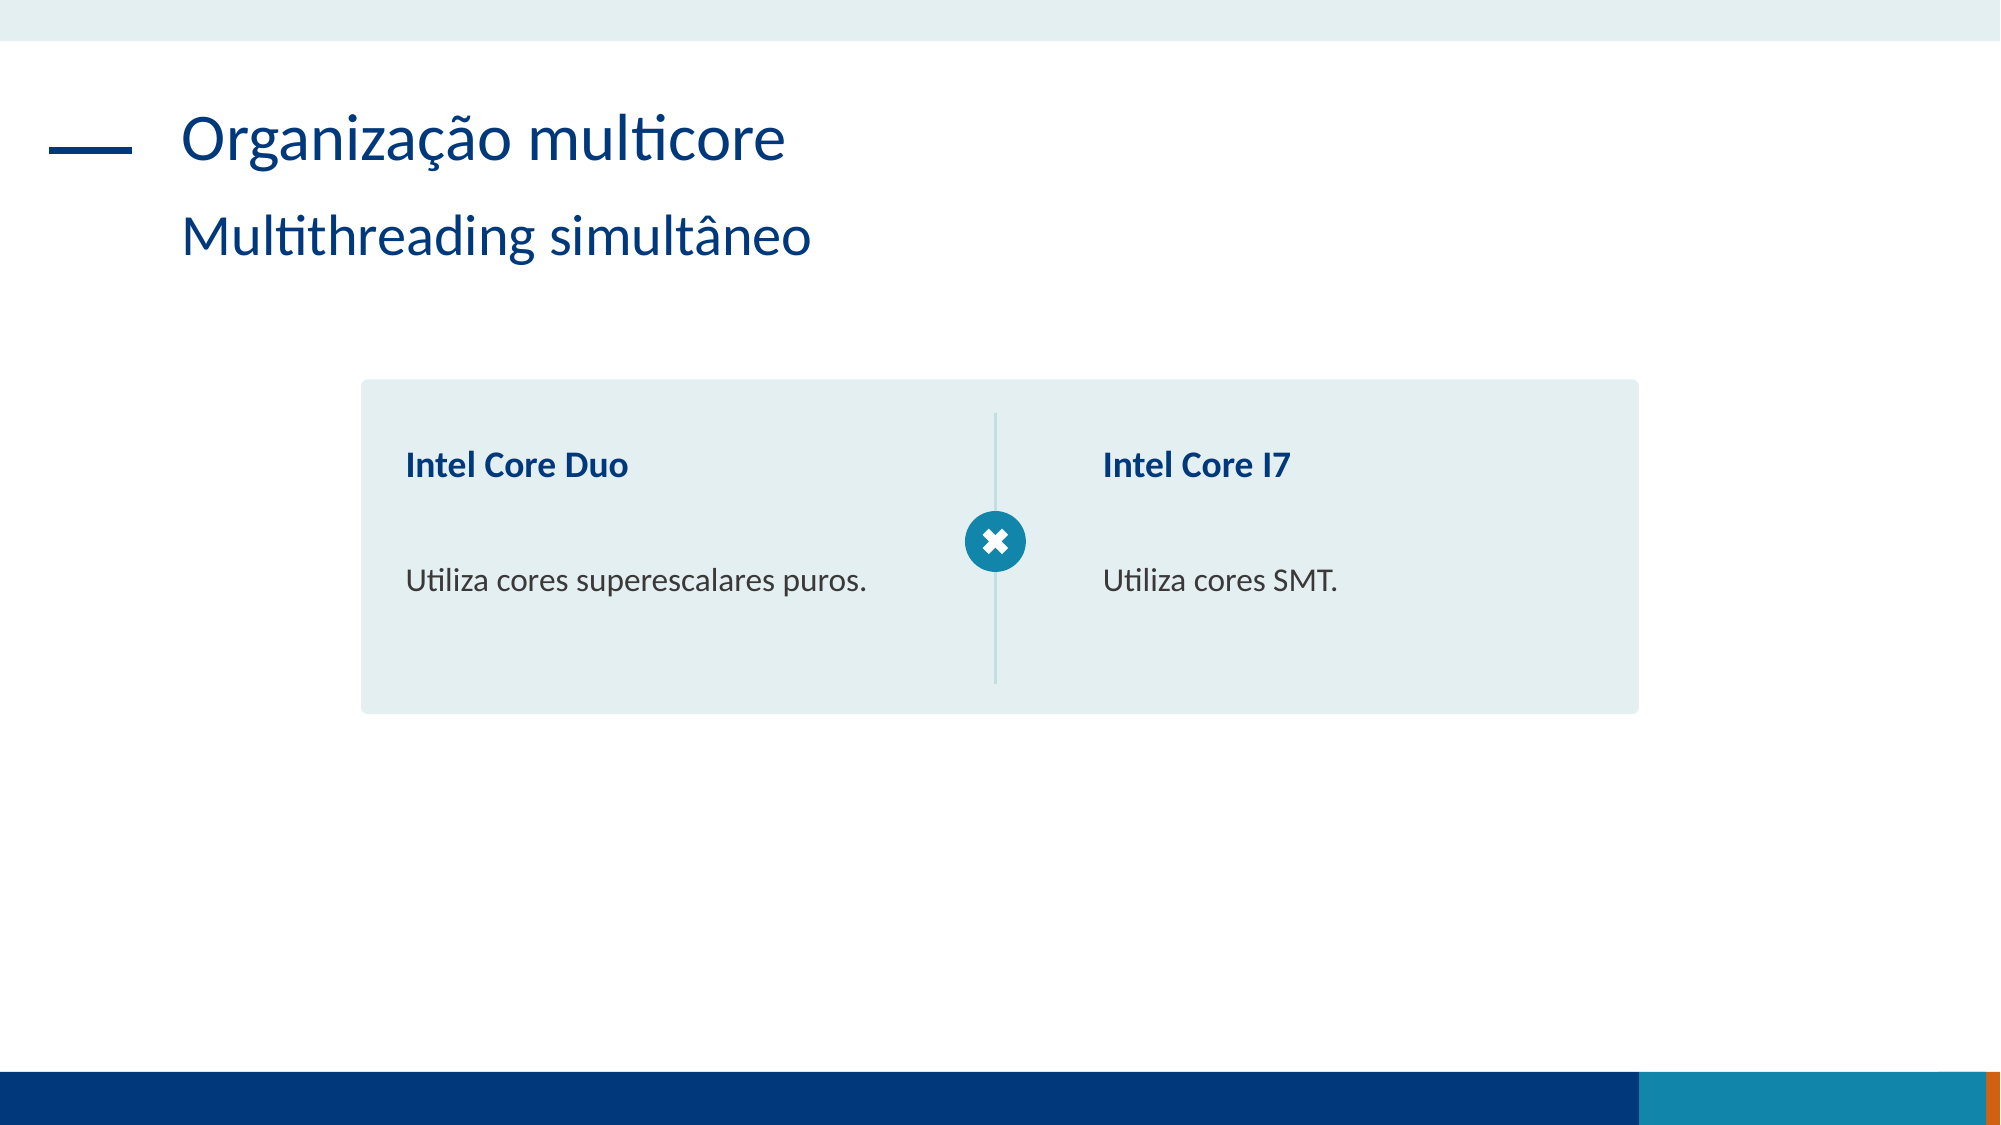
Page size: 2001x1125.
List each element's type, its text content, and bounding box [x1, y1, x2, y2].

list Multithreading simultâneo [167, 197, 1833, 339]
list Organização multicore [167, 95, 1833, 197]
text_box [361, 379, 1639, 715]
